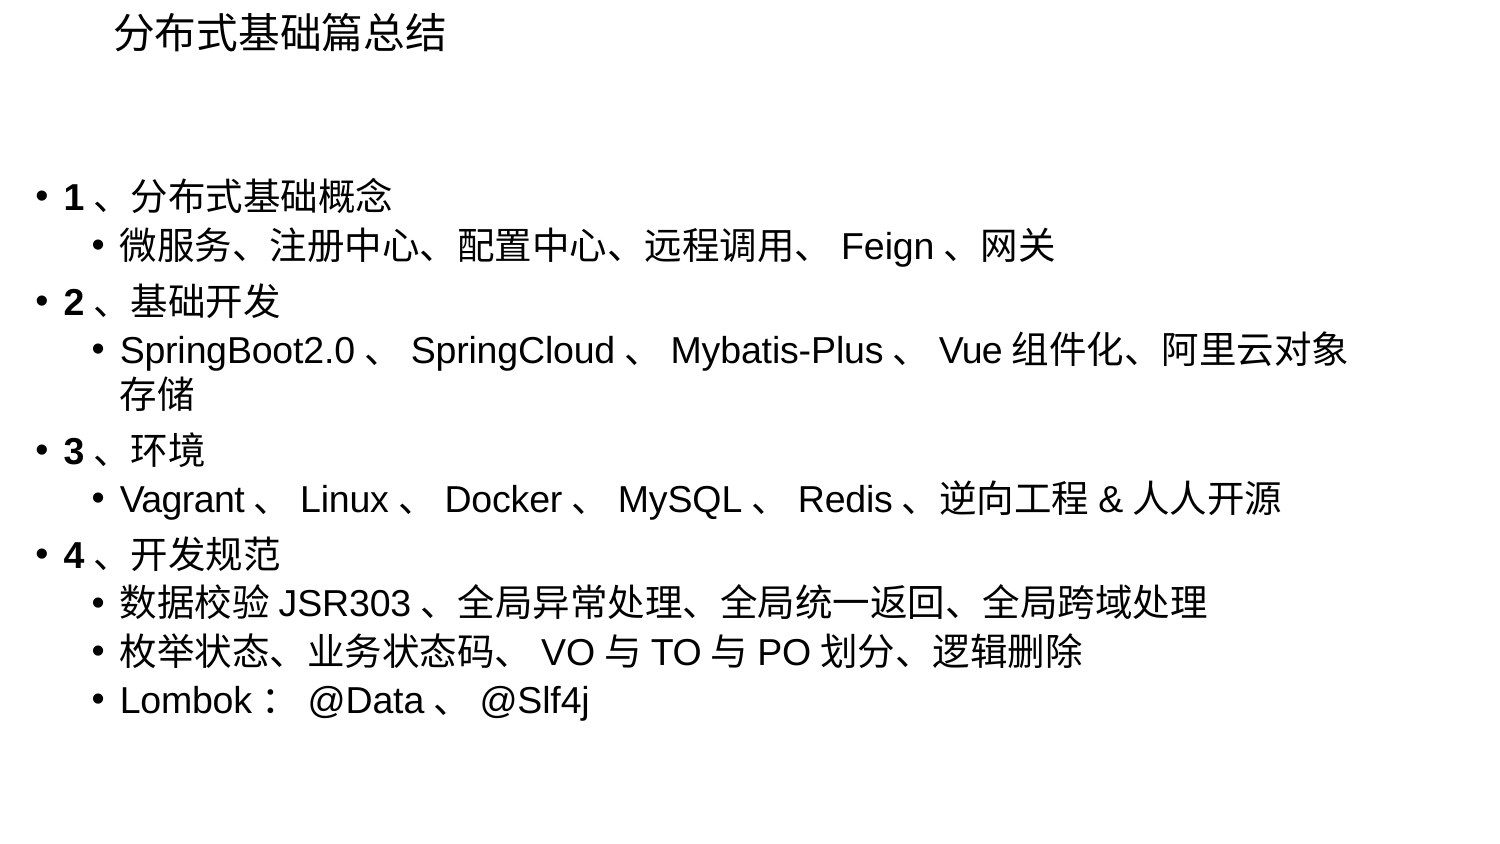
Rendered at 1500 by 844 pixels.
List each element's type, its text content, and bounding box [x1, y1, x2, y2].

text_box 1、分布式基础概念 微服务、注册中心、配置中心、远程调用、Feign、网关 2、基础开发 SpringBoot2.0、SpringCloud、Mybatis-Plus、Vue组件化、阿里云对象存储 3、环境 Vagrant、Linux、Docker、MySQL、Redis、逆向工程&人人开源 4、开发规范 数据校验JSR303、全局异常处理、全局统一返回、全局跨域处理 枚举状态、业务状态码、VO与TO与PO划分、逻辑删除 Lombok：@Data、@Slf4j [33, 168, 1371, 721]
title 分布式基础篇总结 [110, 5, 449, 149]
